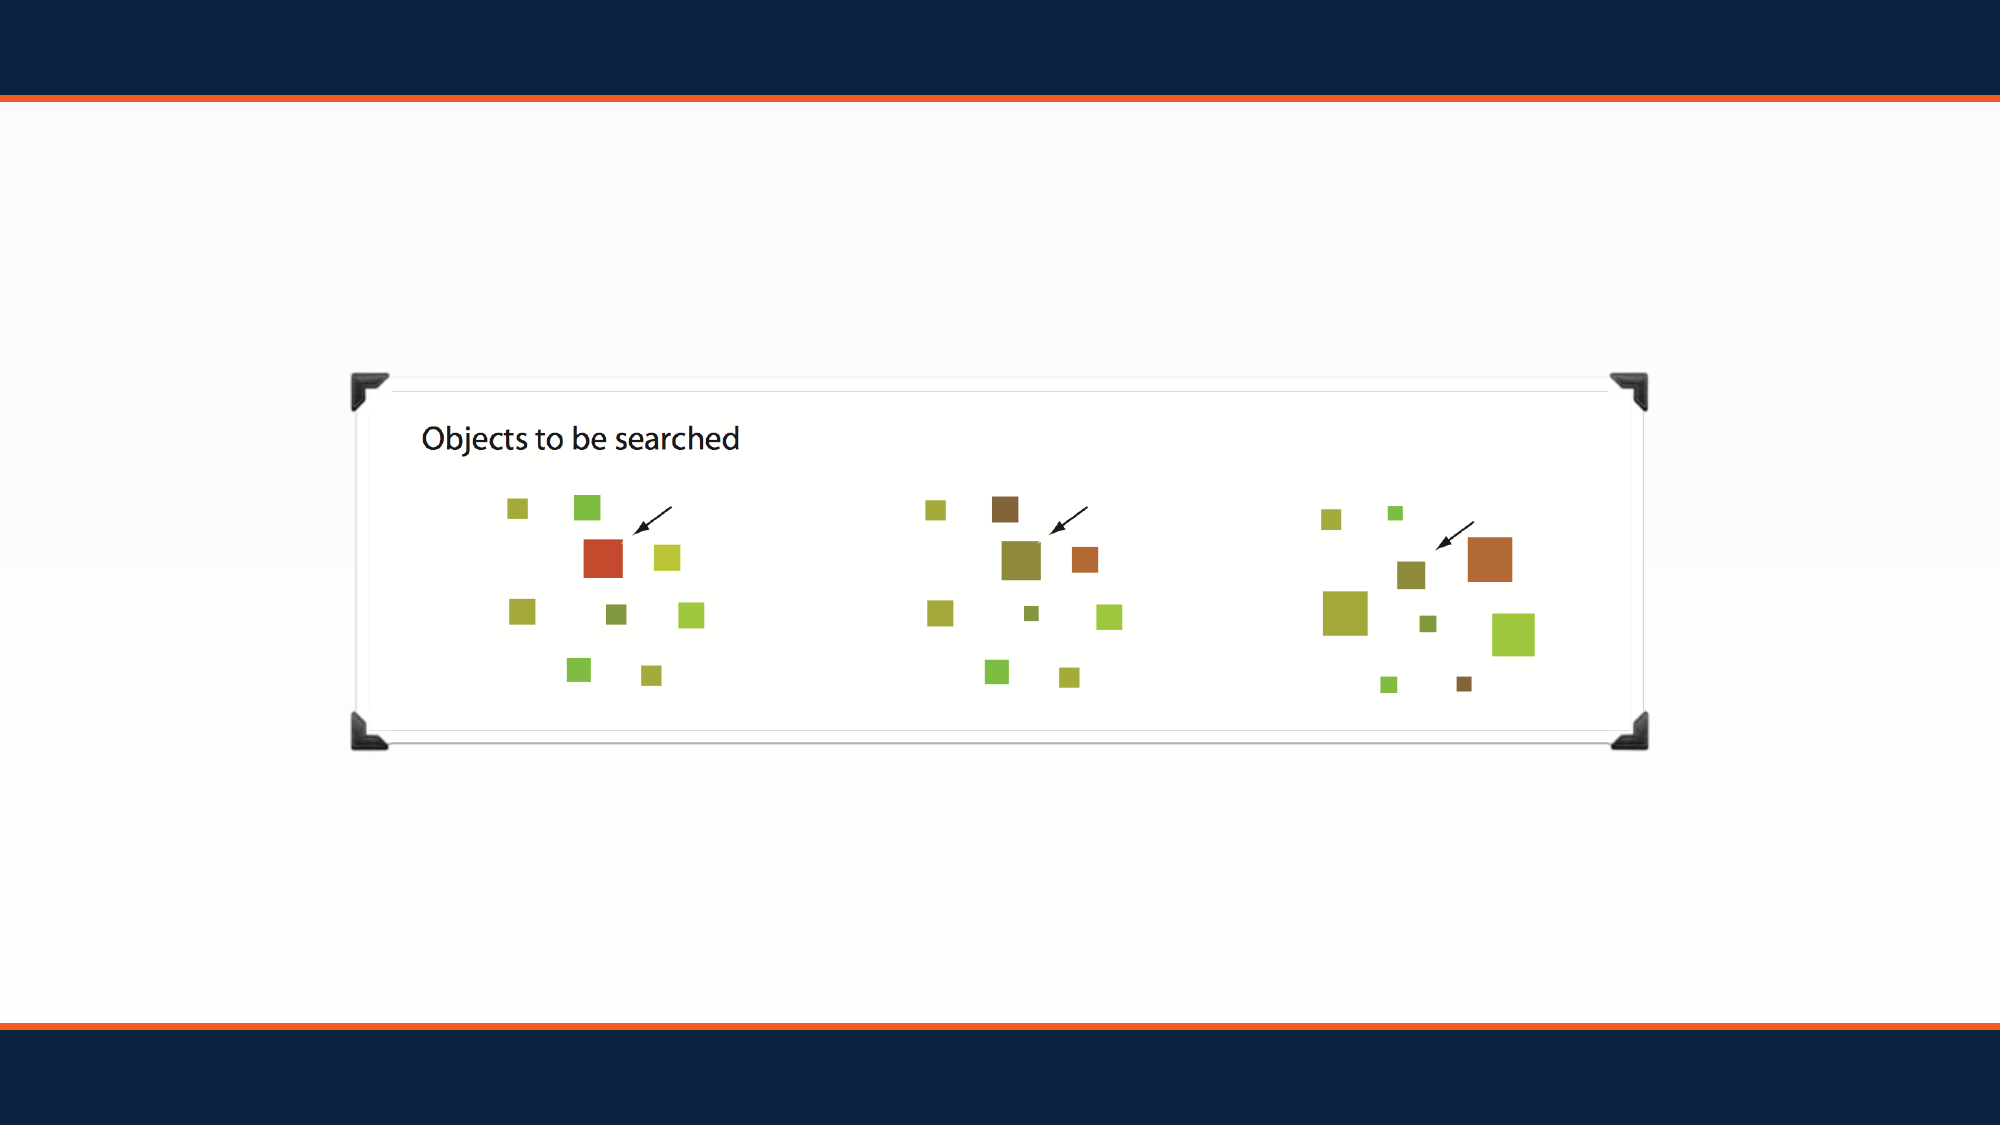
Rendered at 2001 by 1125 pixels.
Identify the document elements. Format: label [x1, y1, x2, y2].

text_box [349, 371, 1651, 754]
